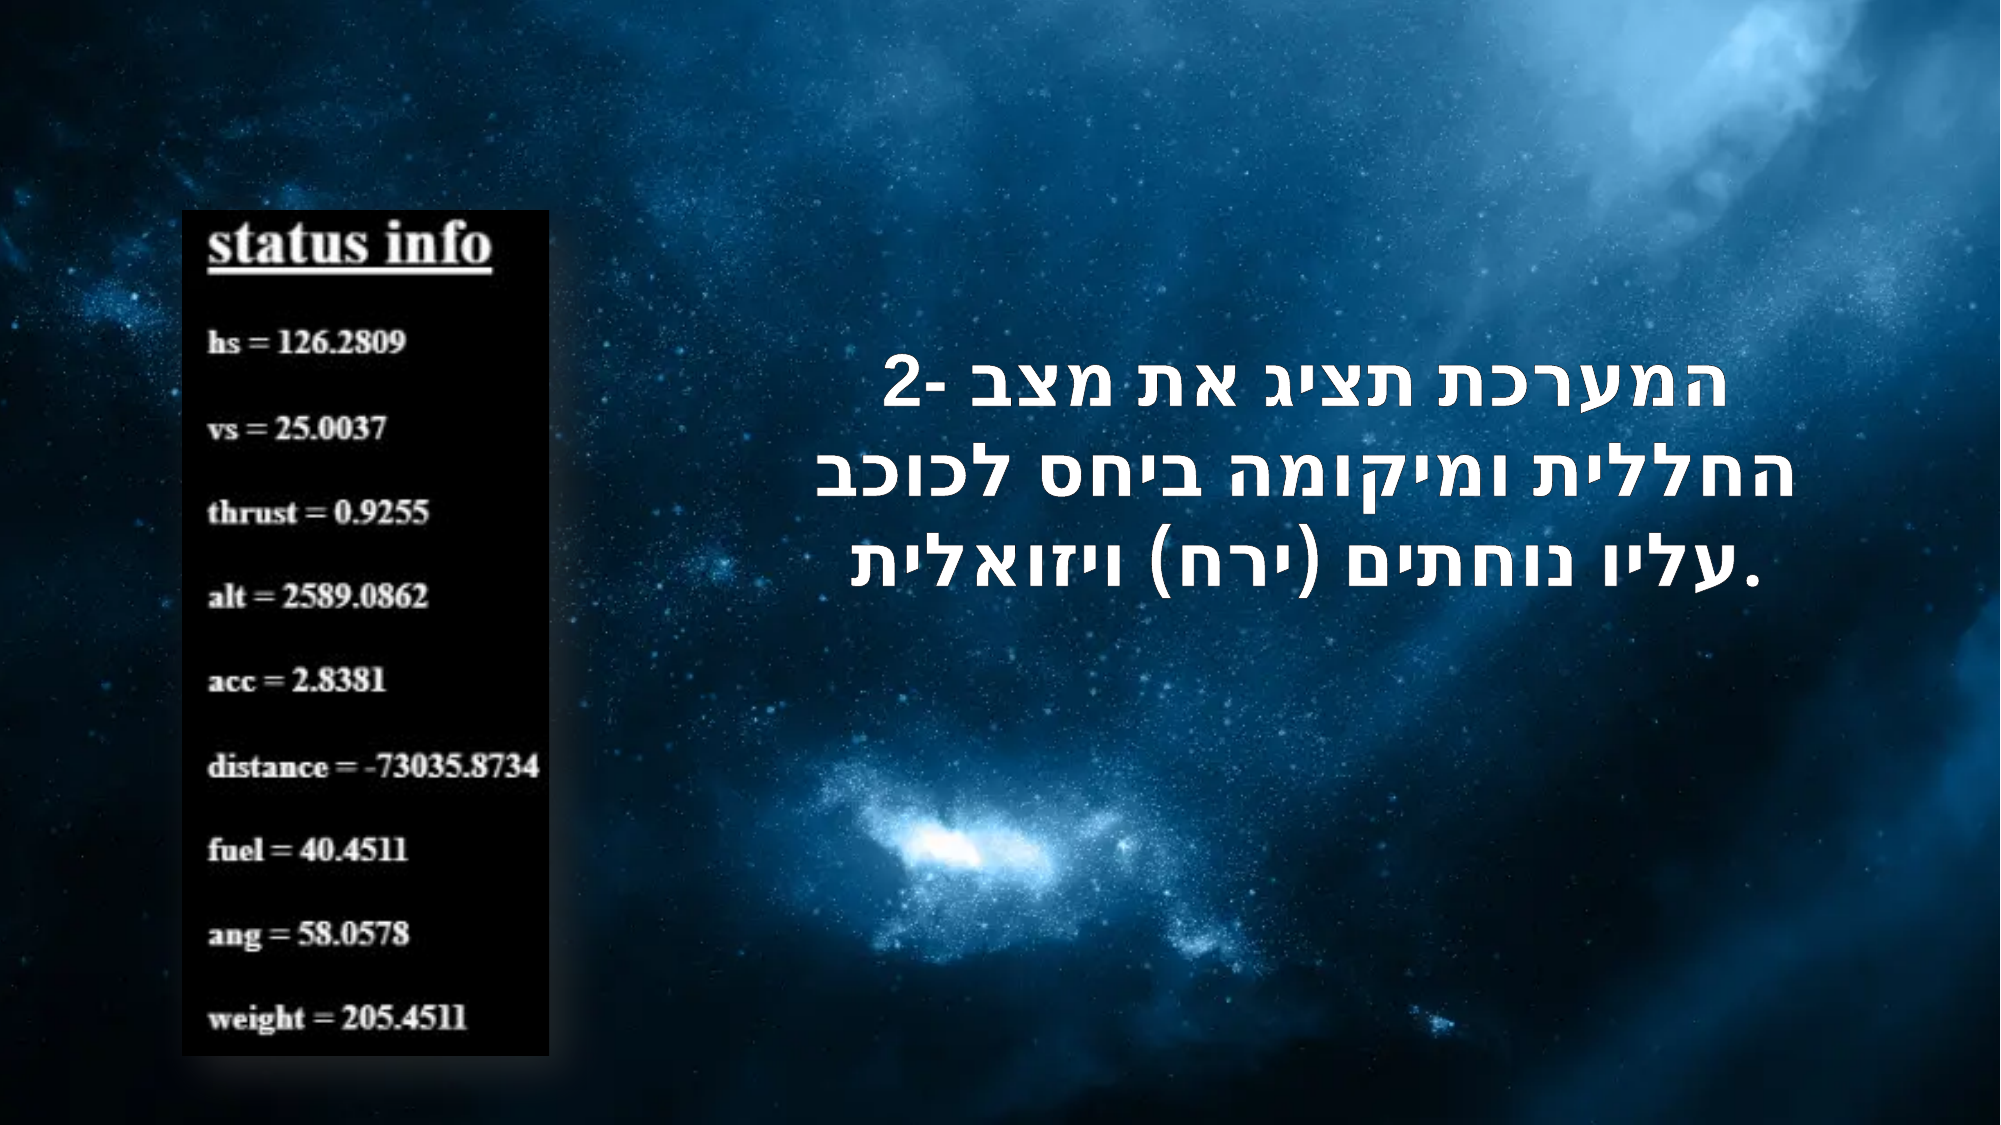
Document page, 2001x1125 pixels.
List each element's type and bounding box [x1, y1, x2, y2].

list [0, 0, 2000, 1125]
picture [181, 210, 550, 1056]
